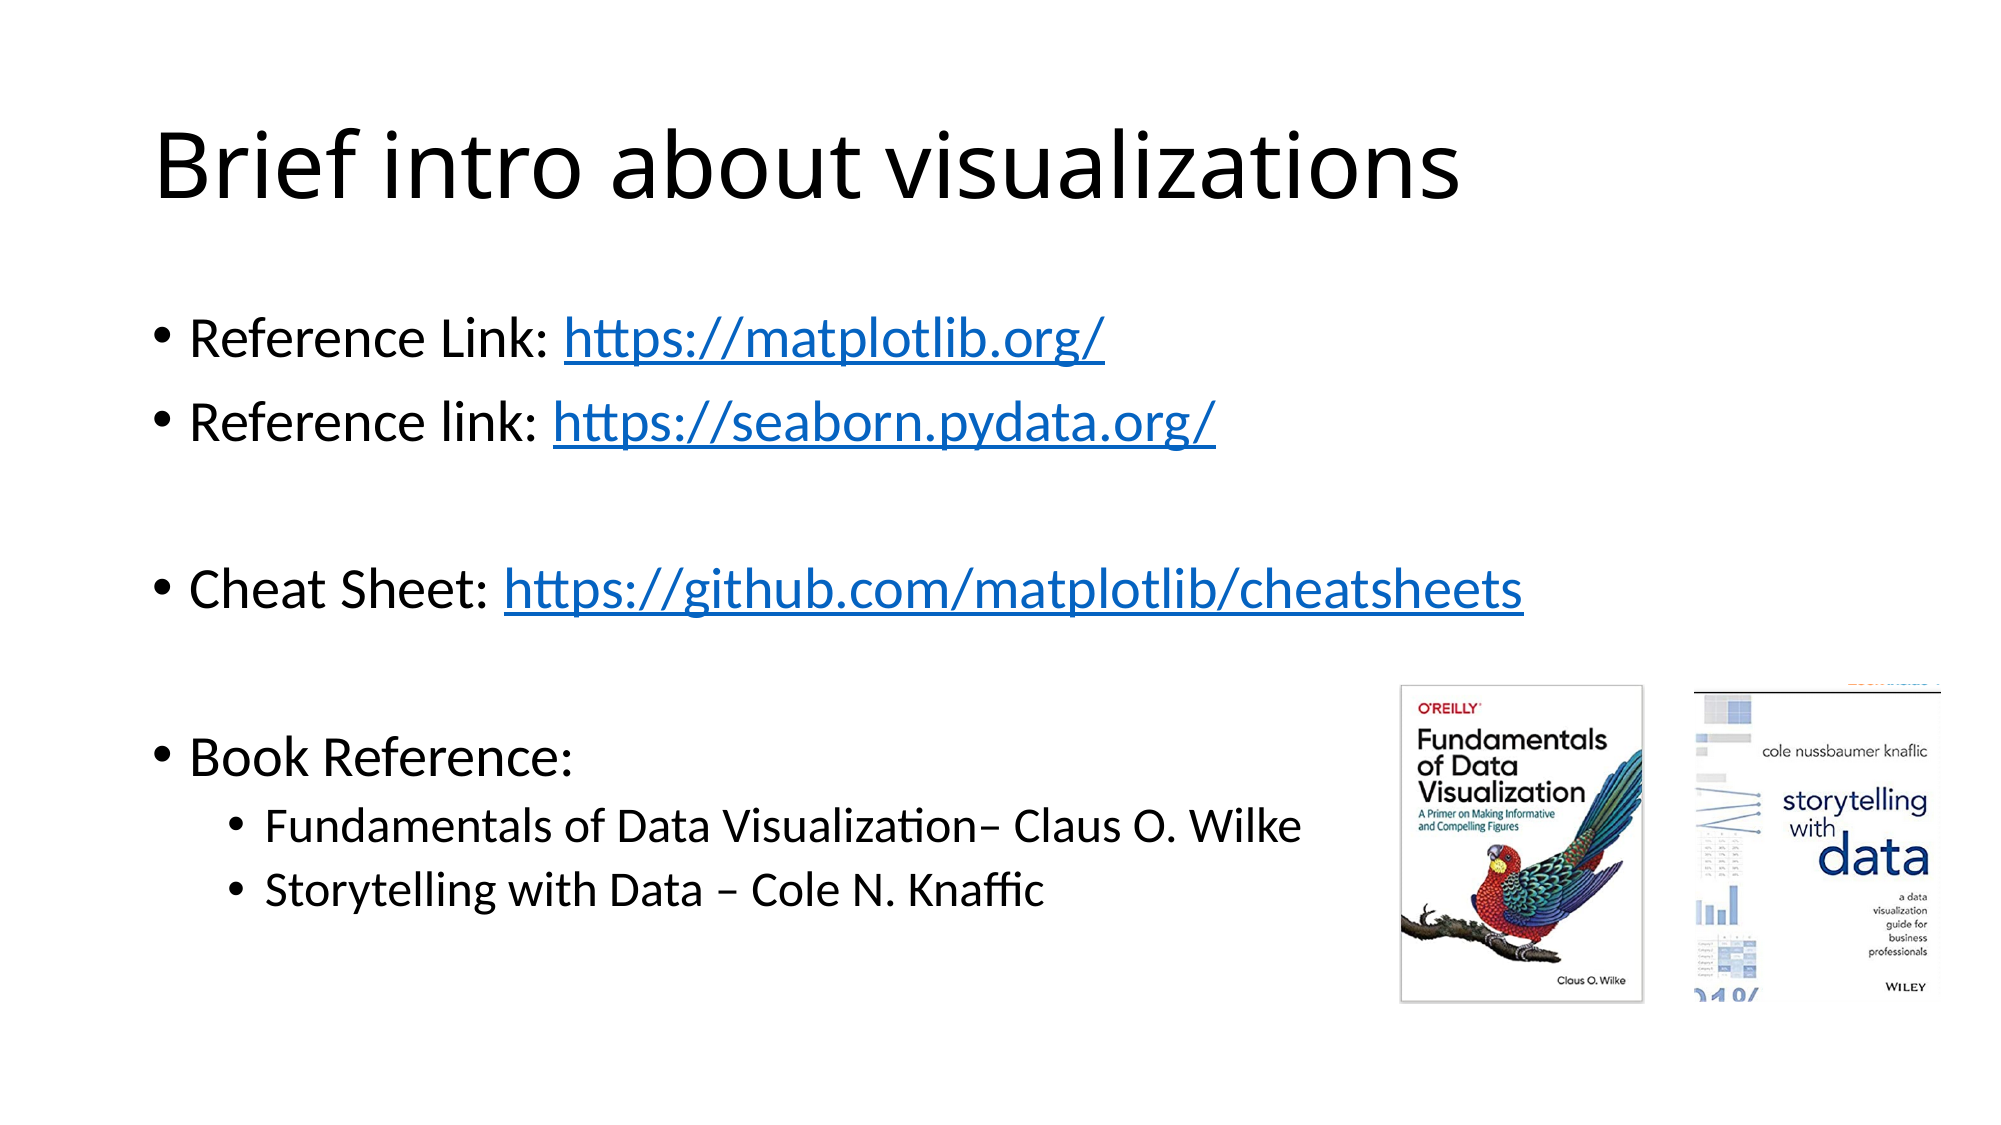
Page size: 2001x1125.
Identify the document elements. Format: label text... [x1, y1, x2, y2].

list Reference Link: https://matplotlib.org/ Reference link: https://seaborn.pydata.org/ Cheat Sheet: https://github.com/matplotlib/cheatsheets Book Reference: Fundamentals of Data Visualization– Claus O. Wilke Storytelling with Data – Cole N. Knaffic [137, 299, 1863, 1014]
picture [1694, 684, 1941, 1002]
picture [1399, 684, 1645, 1004]
title Brief intro about visualizations [137, 59, 1863, 278]
